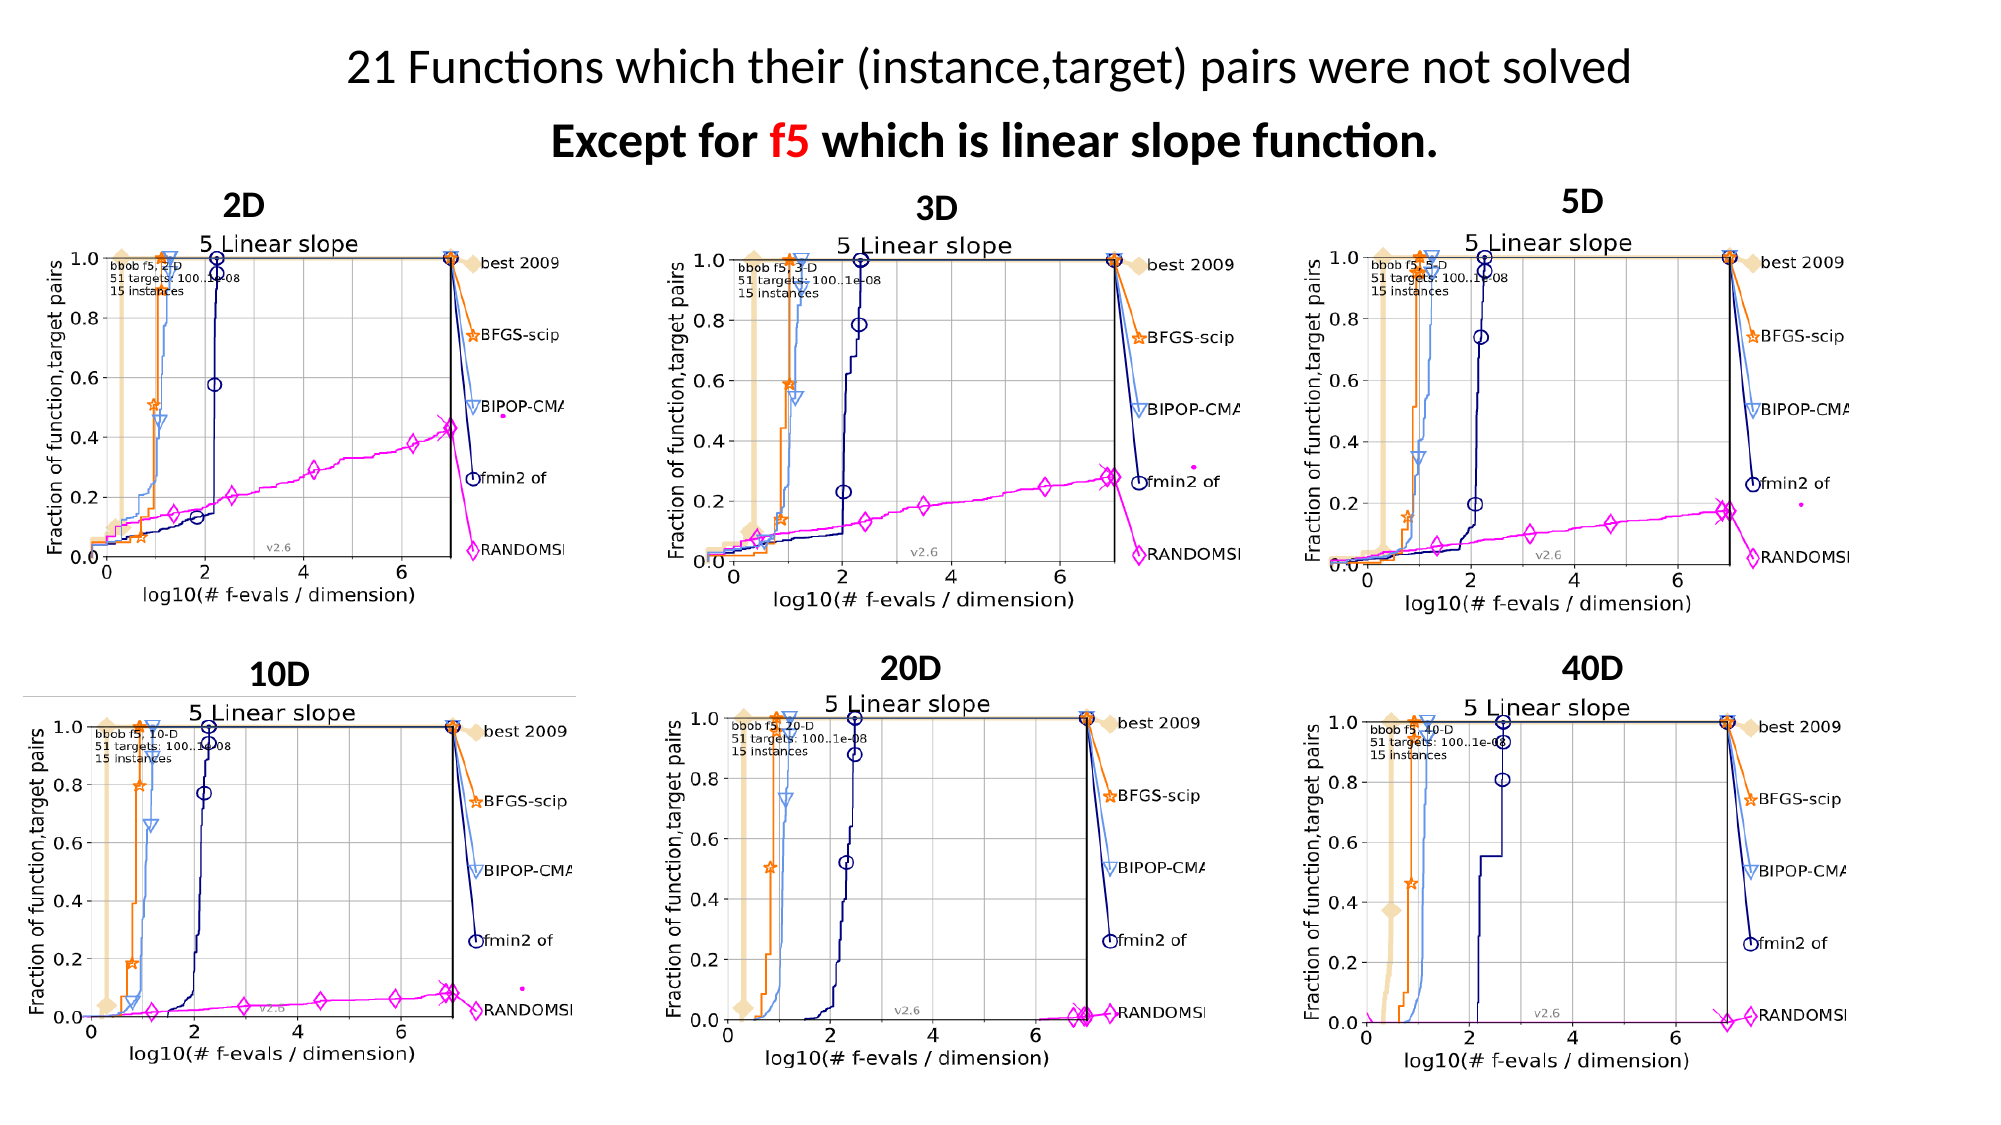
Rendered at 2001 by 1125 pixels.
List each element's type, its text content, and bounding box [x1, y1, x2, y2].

text_box 2D [207, 173, 303, 229]
subtitle 21 Functions which their (instance,target) pairs were not solved Except for f5 which is linear slope function. [15, 32, 1975, 778]
picture [1302, 229, 1853, 616]
picture [661, 692, 1212, 1069]
text_box 10D [233, 641, 329, 696]
text_box 20D [865, 635, 960, 692]
picture [23, 696, 576, 1072]
text_box 5D [1546, 168, 1641, 229]
picture [41, 229, 575, 616]
text_box 40D [1547, 635, 1642, 696]
picture [661, 229, 1246, 616]
text_box 3D [900, 175, 996, 229]
picture [1302, 696, 1853, 1072]
